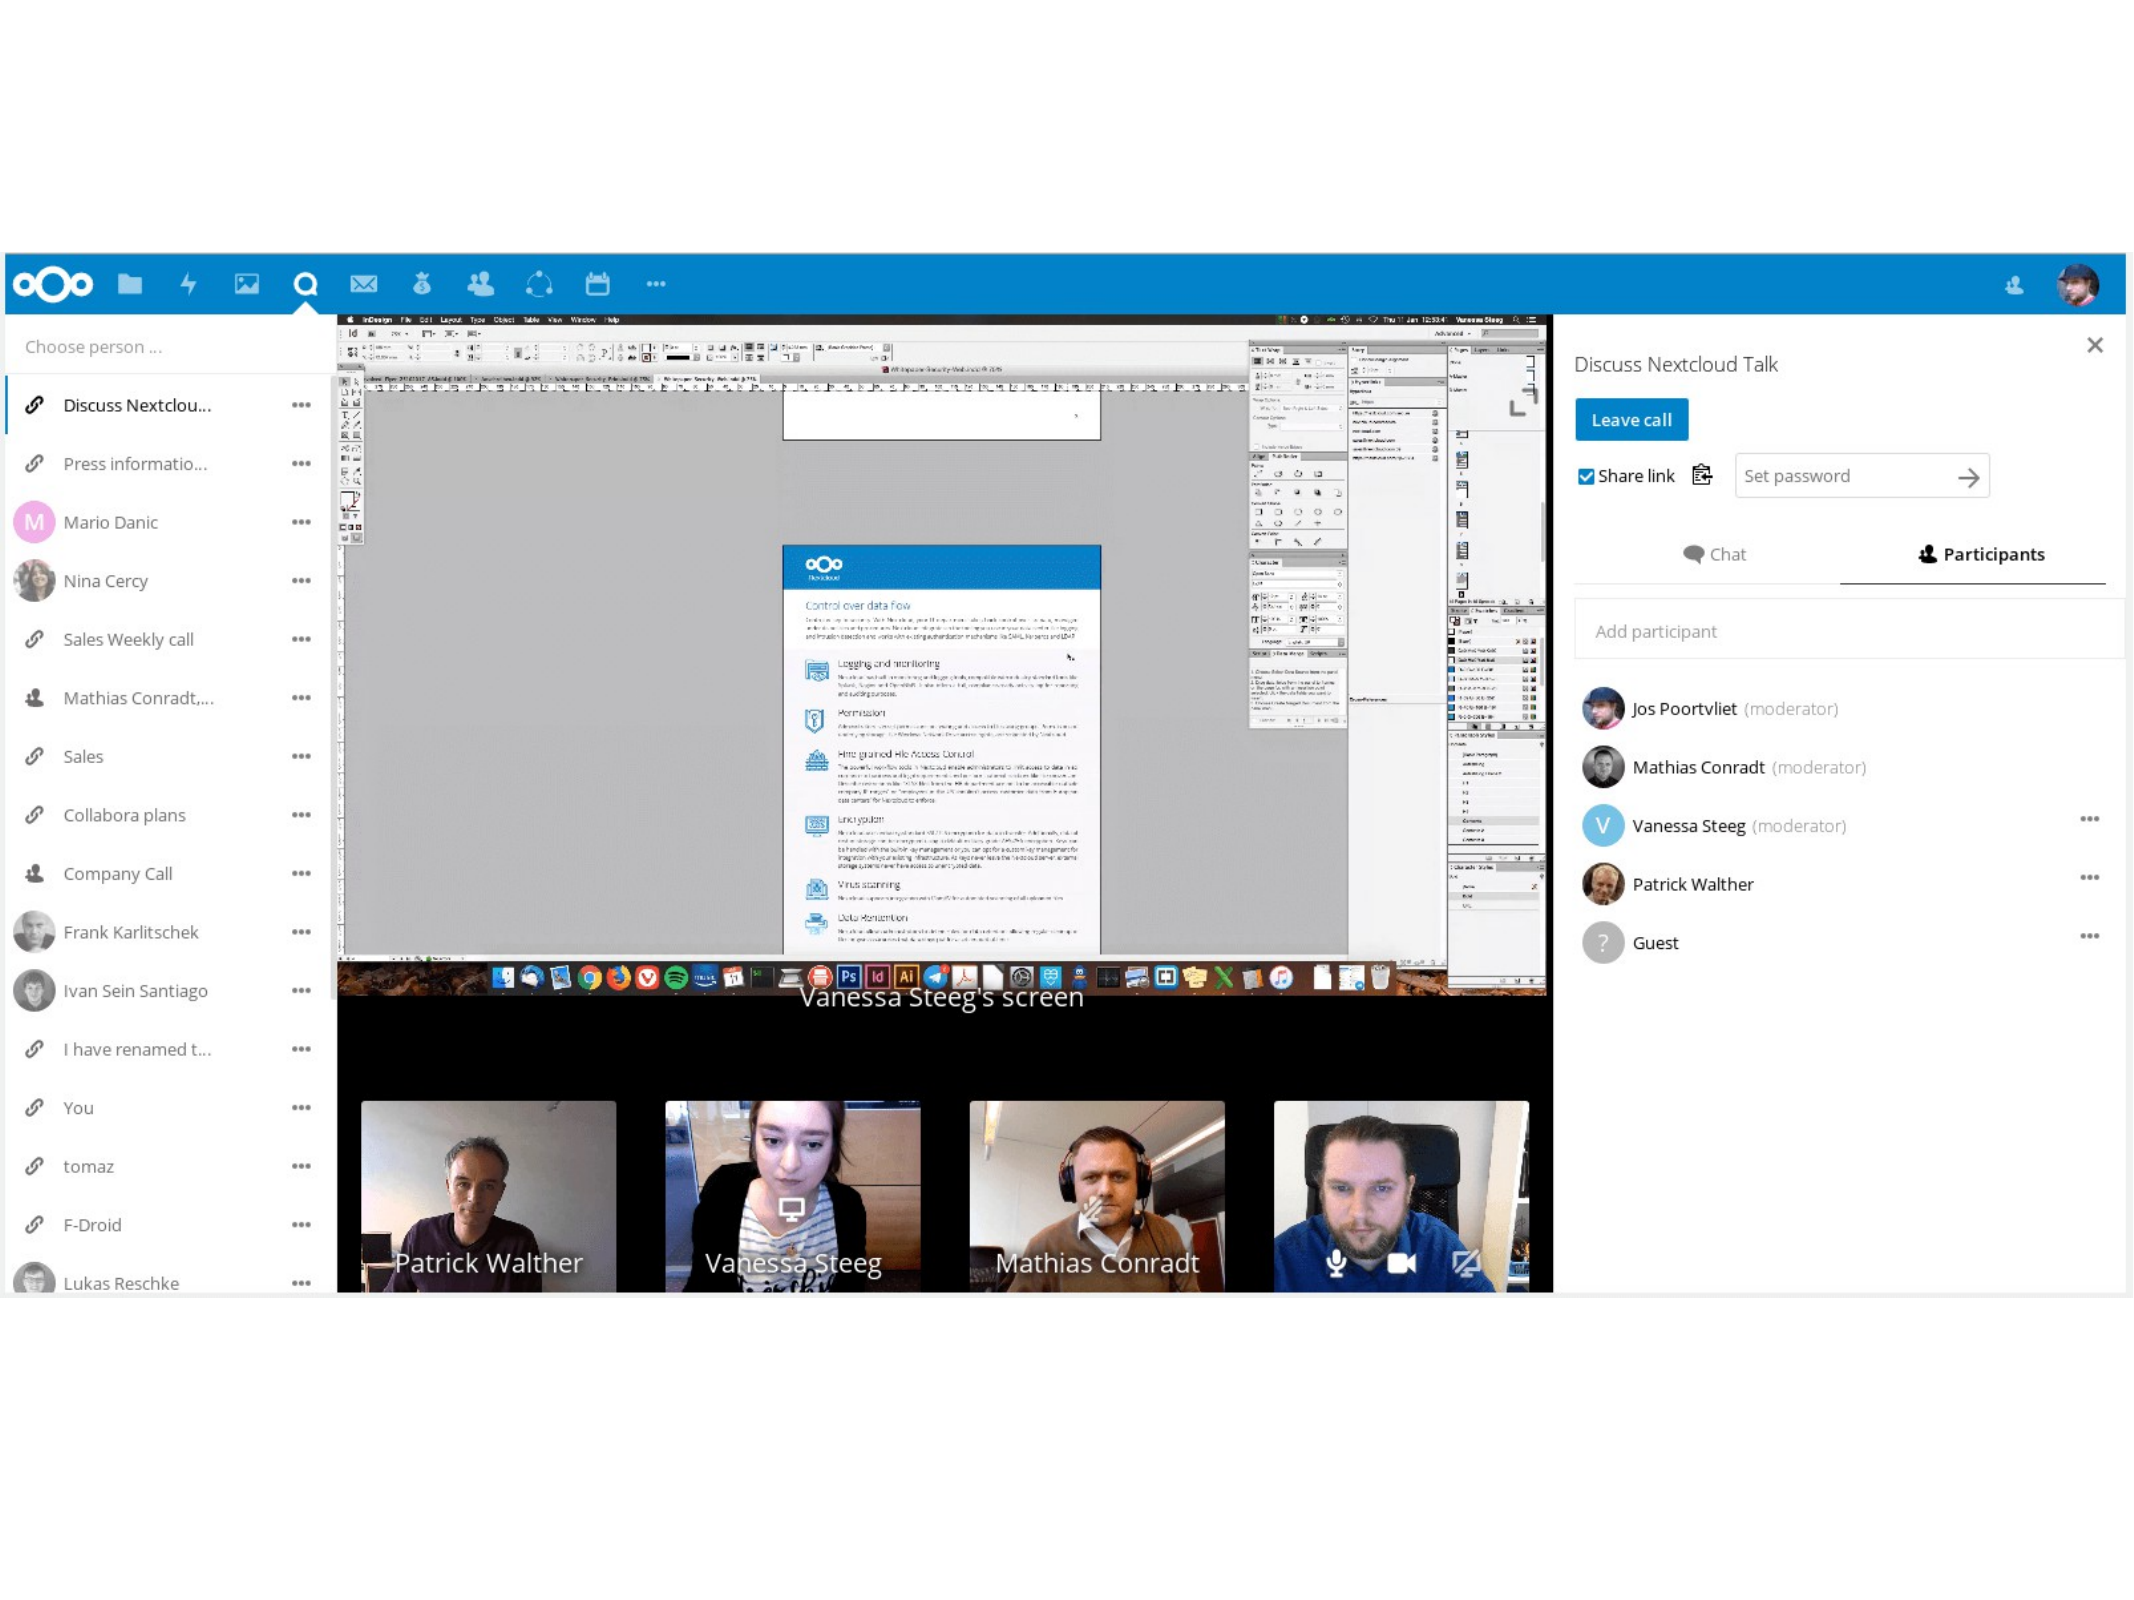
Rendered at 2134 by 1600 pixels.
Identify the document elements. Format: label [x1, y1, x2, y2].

picture [0, 252, 2134, 1298]
